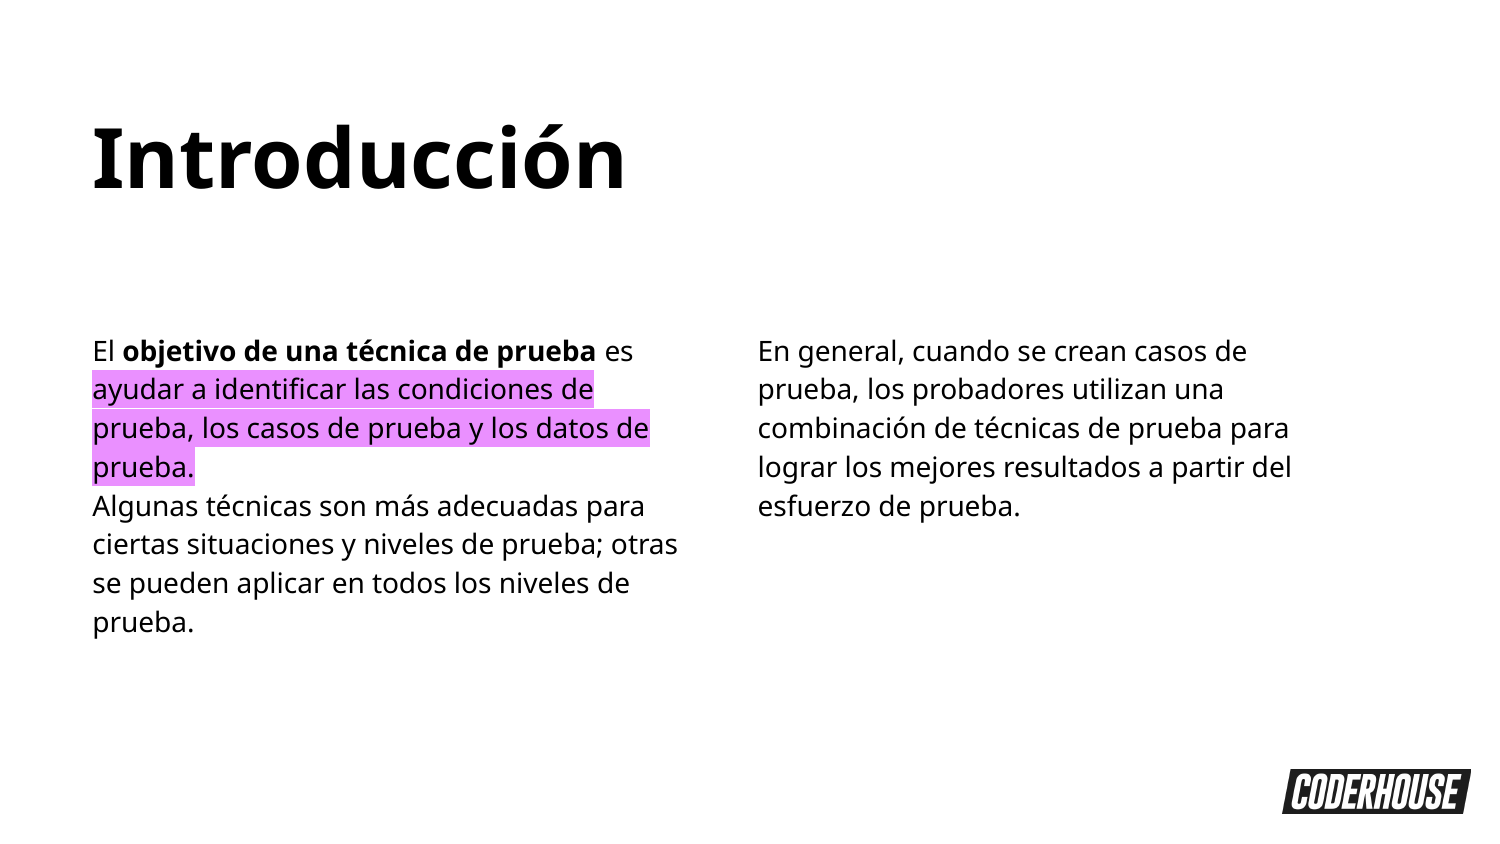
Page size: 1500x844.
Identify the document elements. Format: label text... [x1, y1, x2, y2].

text_box El objetivo de una técnica de prueba es ayudar a identificar las condiciones de prueba, los casos de prueba y los datos de prueba. Algunas técnicas son más adecuadas para ciertas situaciones y niveles de prueba; otras se pueden aplicar en todos los niveles de prueba. [77, 312, 707, 653]
picture [1281, 769, 1471, 814]
text_box En general, cuando se crean casos de prueba, los probadores utilizan una combinación de técnicas de prueba para lograr los mejores resultados a partir del esfuerzo de prueba. [742, 312, 1372, 537]
text_box Introducción [77, 101, 1414, 222]
